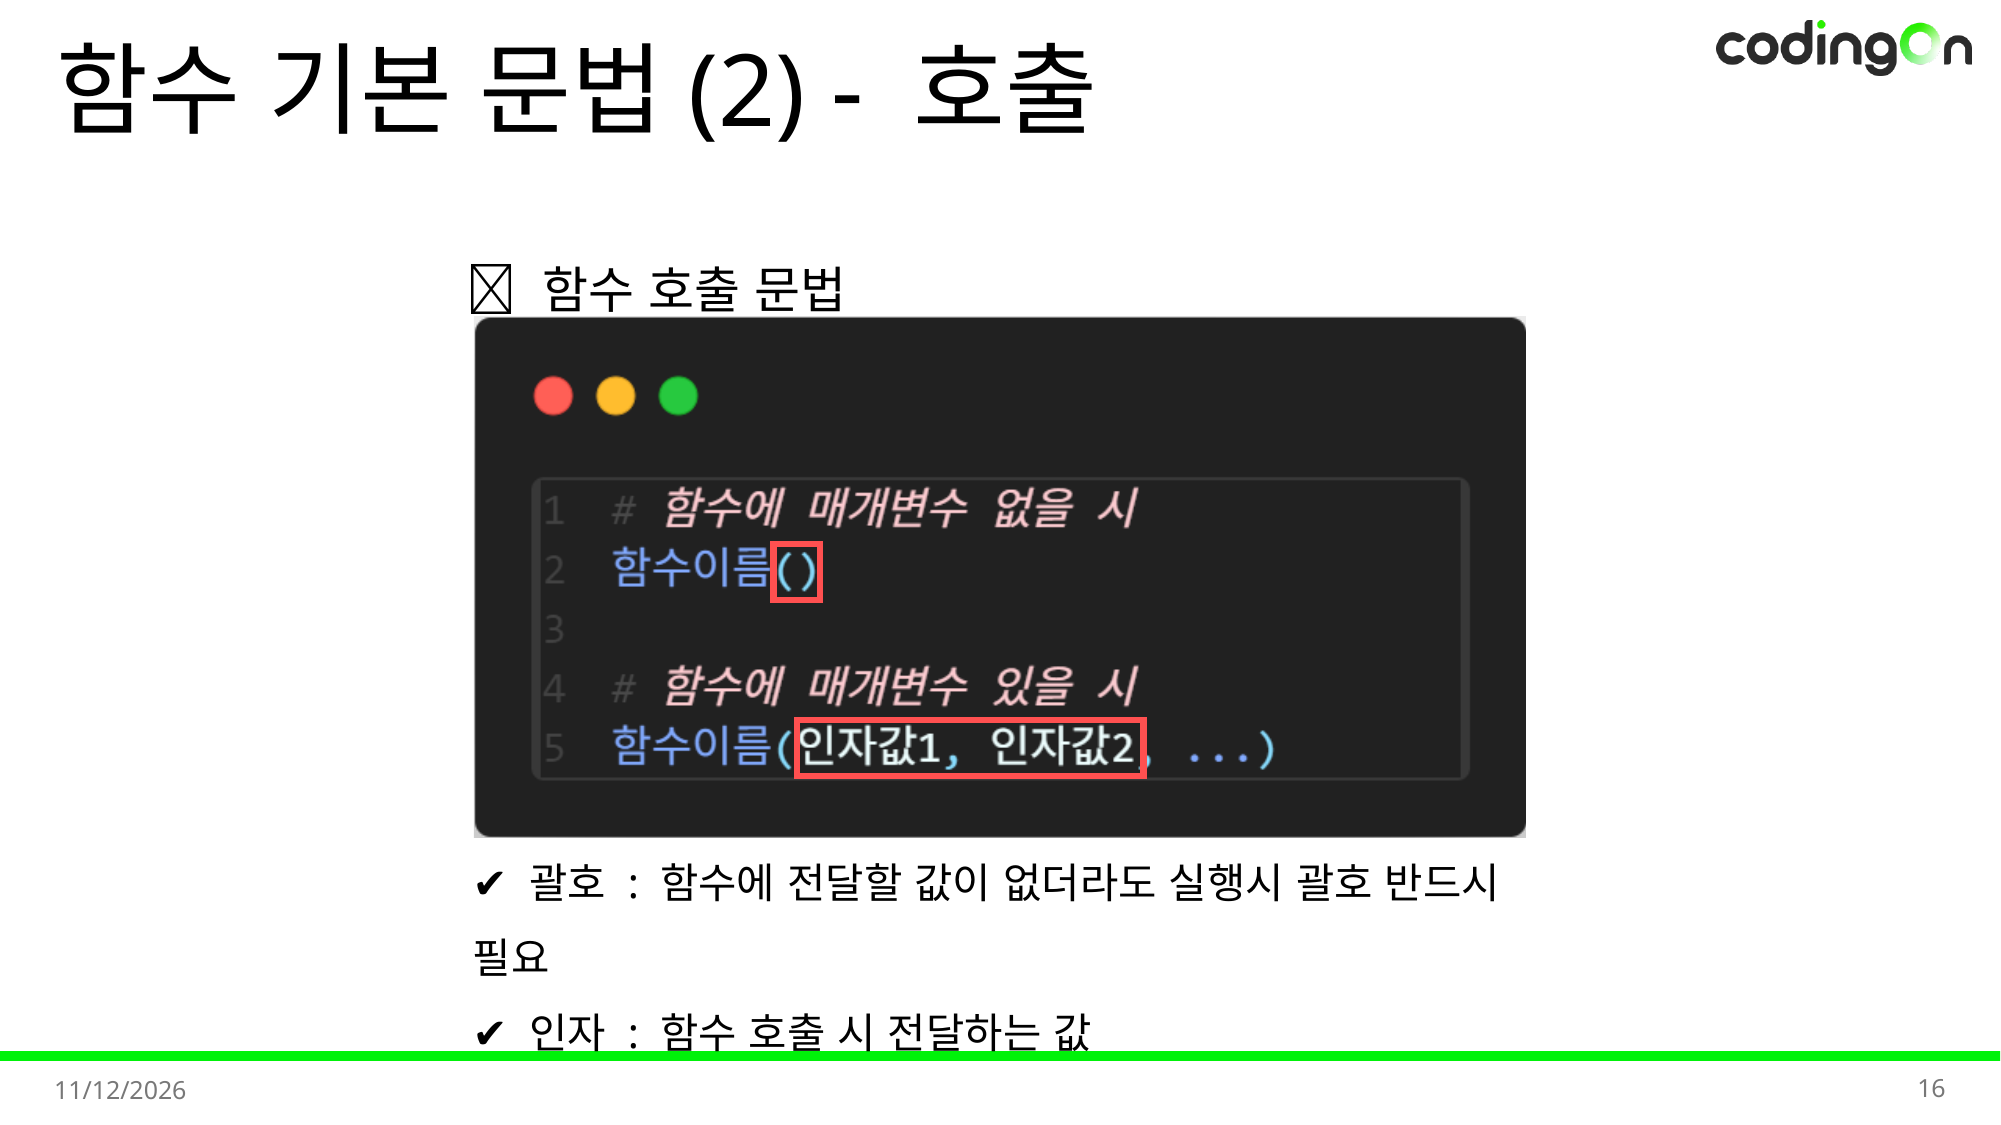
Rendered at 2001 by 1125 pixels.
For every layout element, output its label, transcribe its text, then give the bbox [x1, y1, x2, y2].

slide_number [39, 1061, 490, 1122]
slide_number 16 [1510, 1059, 1961, 1120]
text_box ✅ 함수 호출 문법 [452, 221, 1555, 326]
picture [1767, 20, 1972, 76]
title 함수 기본 문법(2) - 호출 [41, 0, 1767, 188]
picture [473, 316, 1527, 838]
text_box ✔️ 괄호 : 함수에 전달할 값이 없더라도 실행시 괄호 반드시 필요 ✔️ 인자 : 함수 호출 시 전달하는 값 [457, 824, 1569, 1064]
